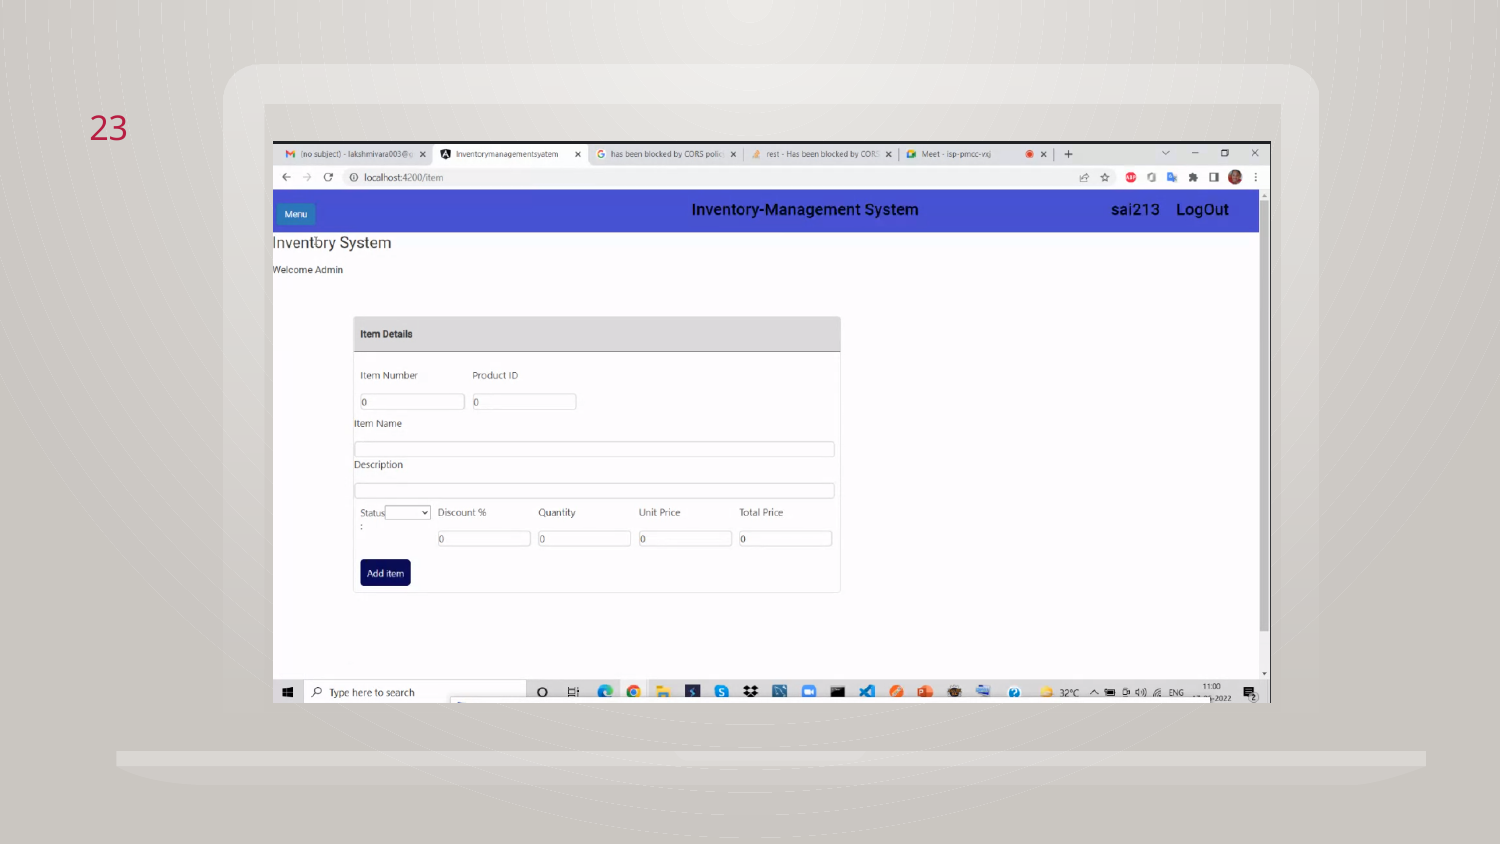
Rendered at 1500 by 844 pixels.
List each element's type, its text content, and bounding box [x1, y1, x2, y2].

slide_number 23 [59, 98, 116, 161]
picture [272, 141, 1272, 703]
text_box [116, 64, 1427, 786]
